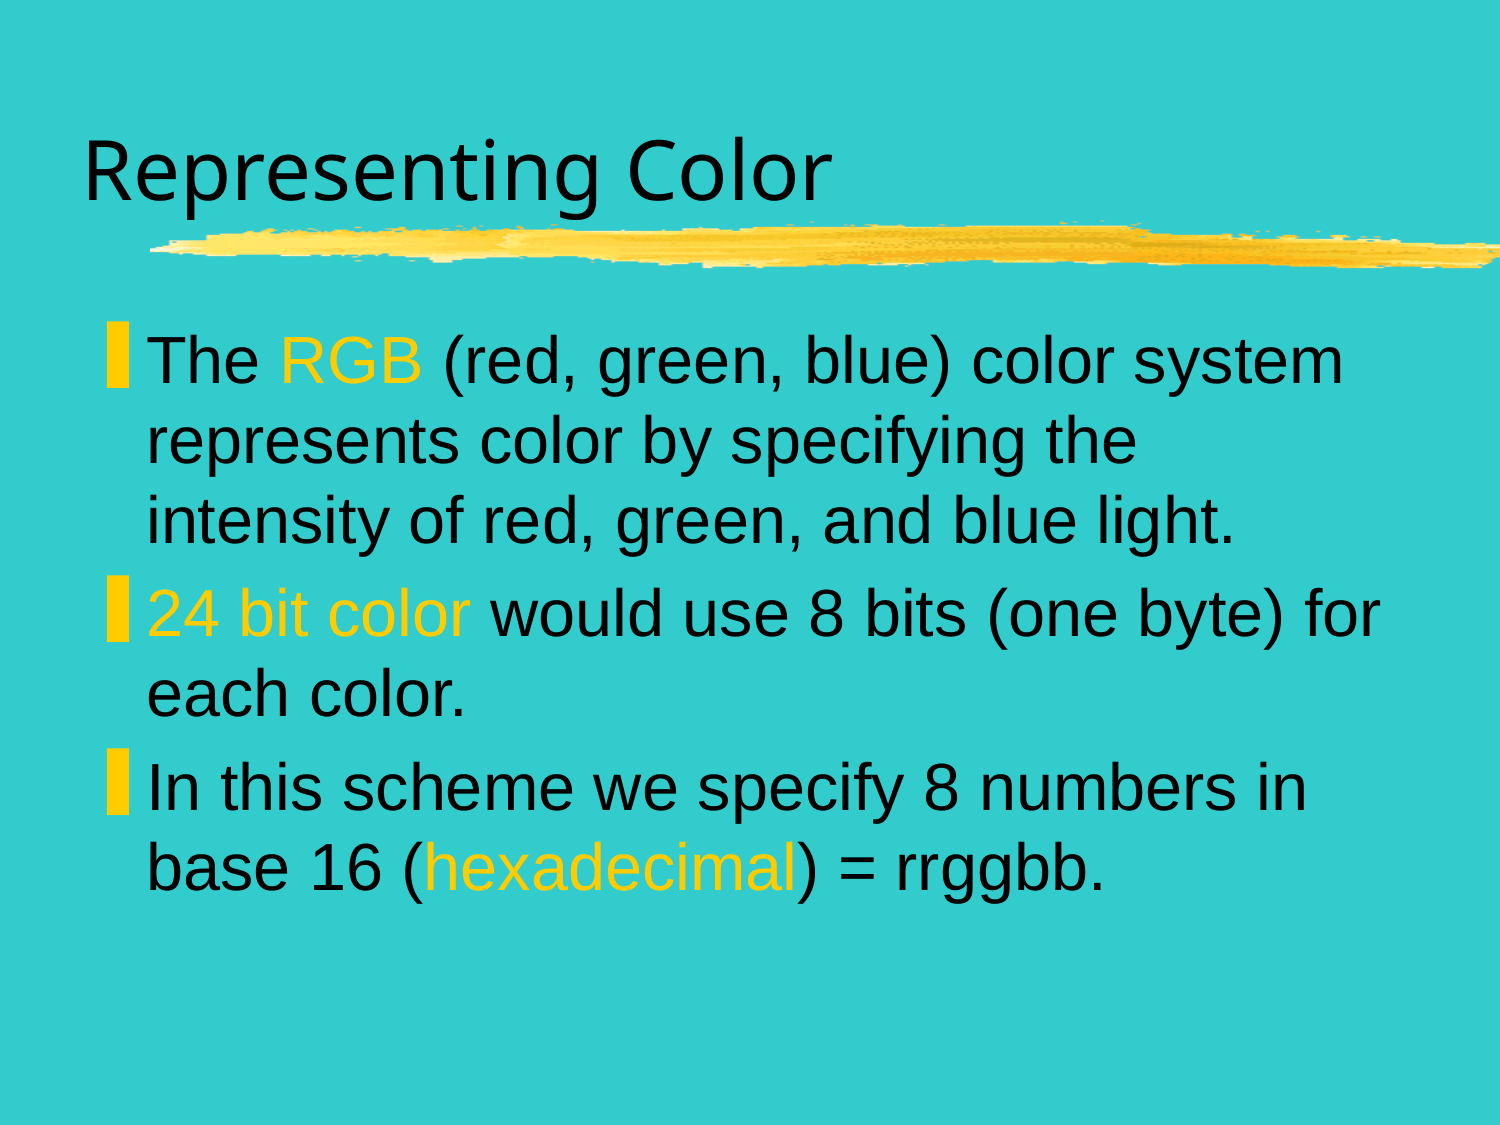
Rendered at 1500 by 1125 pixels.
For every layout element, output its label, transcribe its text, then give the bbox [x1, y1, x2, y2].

picture [150, 215, 1500, 279]
list The RGB (red, green, blue) color system represents color by specifying the intensity of red, green, and blue light. 24 bit color would use 8 bits (one byte) for each color. In this scheme we specify 8 numbers in base 16 (hexadecimal) = rrggbb. [75, 309, 1417, 994]
title Representing Color [66, 37, 1342, 225]
